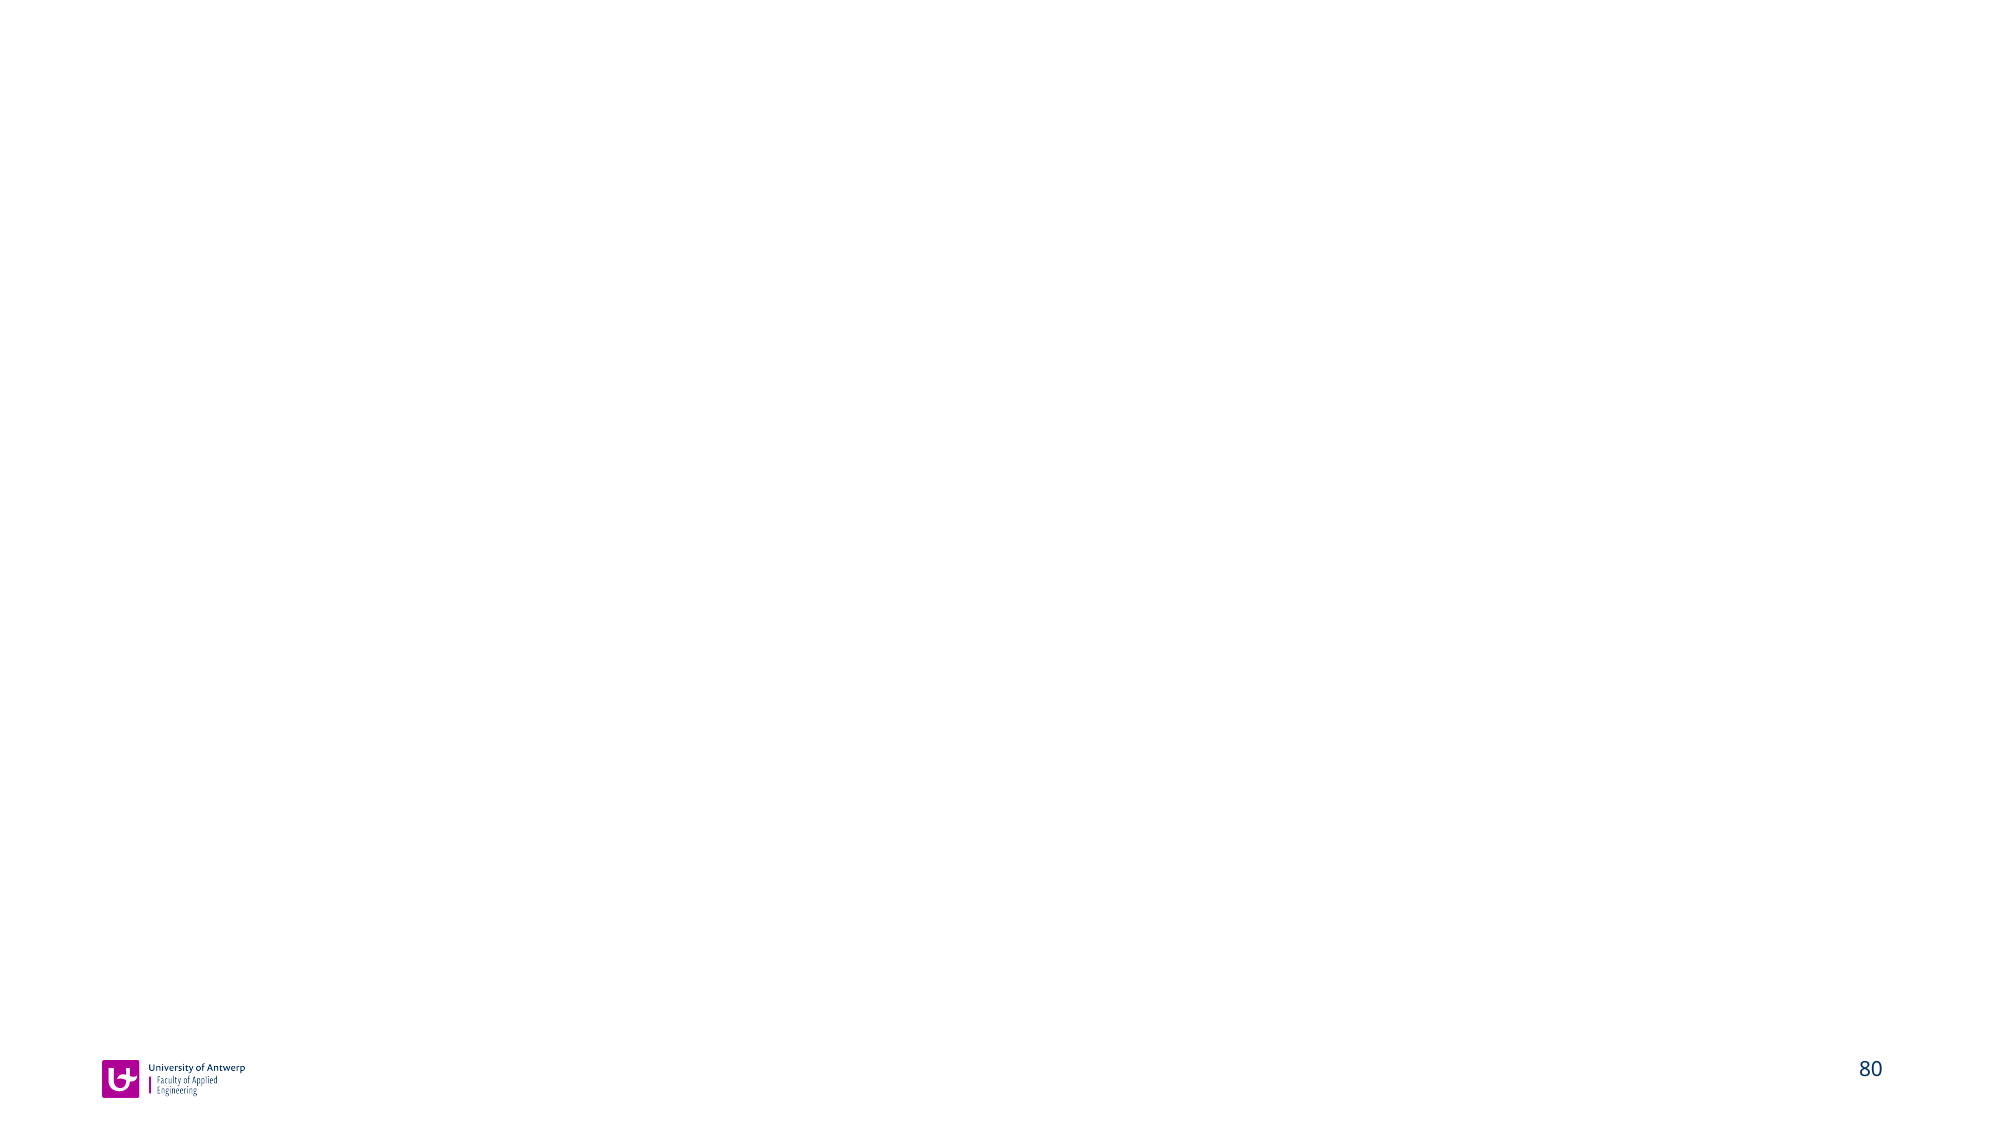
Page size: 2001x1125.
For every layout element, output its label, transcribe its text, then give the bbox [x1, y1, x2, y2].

slide_number 80 [1463, 1039, 1898, 1100]
picture [102, 1060, 245, 1098]
